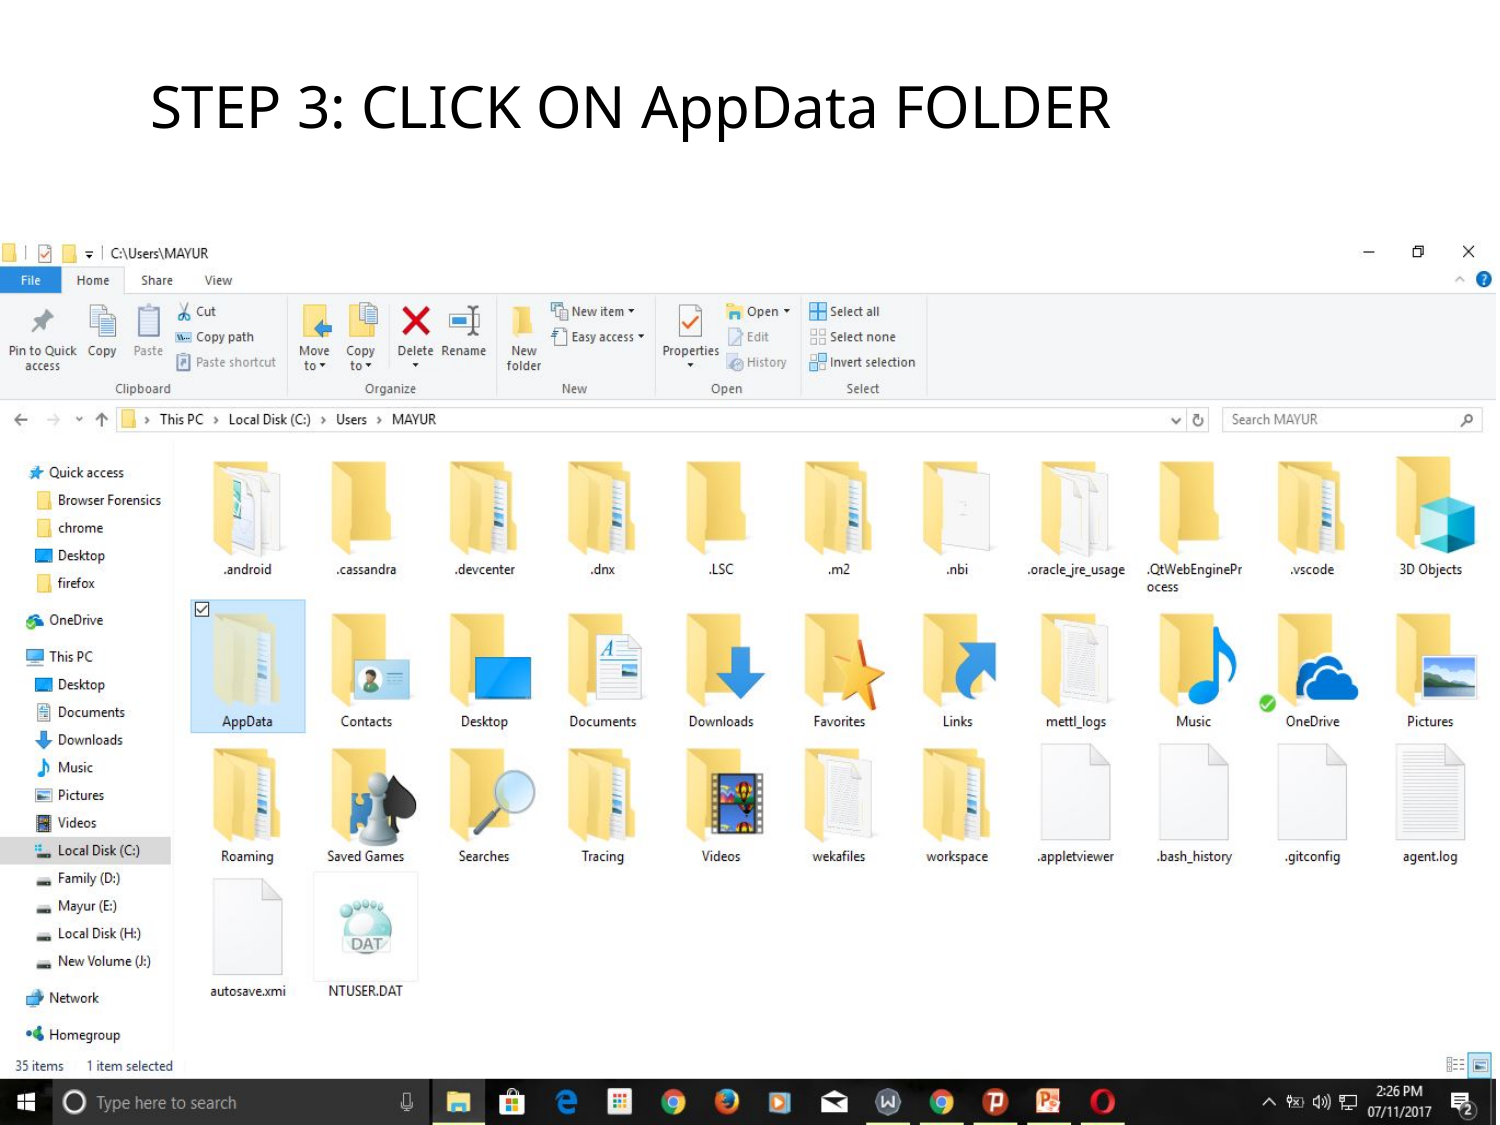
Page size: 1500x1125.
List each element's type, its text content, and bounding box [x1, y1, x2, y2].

title Step 3: click on appdata folder [135, 60, 1369, 150]
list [0, 240, 1496, 1125]
